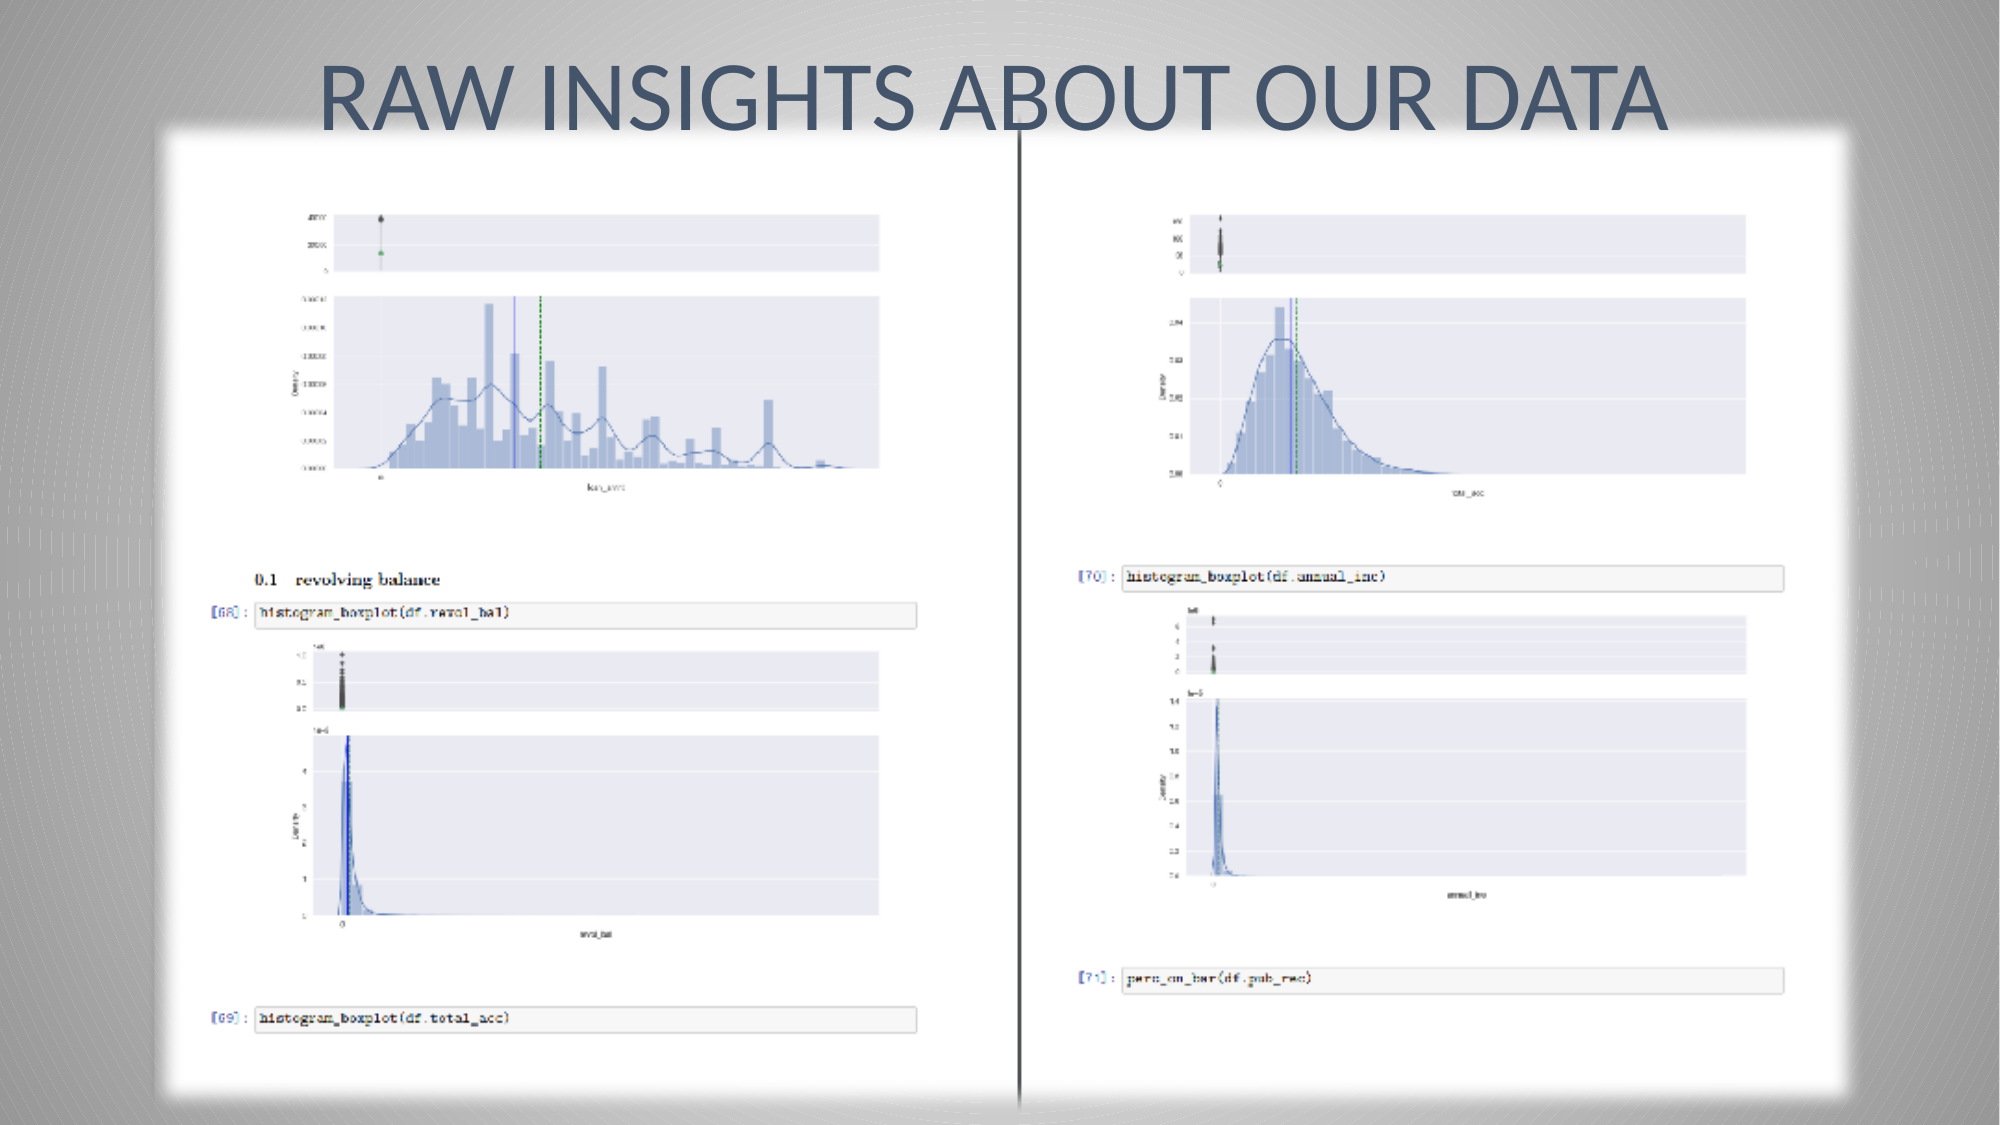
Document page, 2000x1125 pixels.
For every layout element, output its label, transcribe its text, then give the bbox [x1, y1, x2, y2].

picture [148, 113, 1863, 1114]
title Raw Insights About our data [42, 0, 1969, 160]
